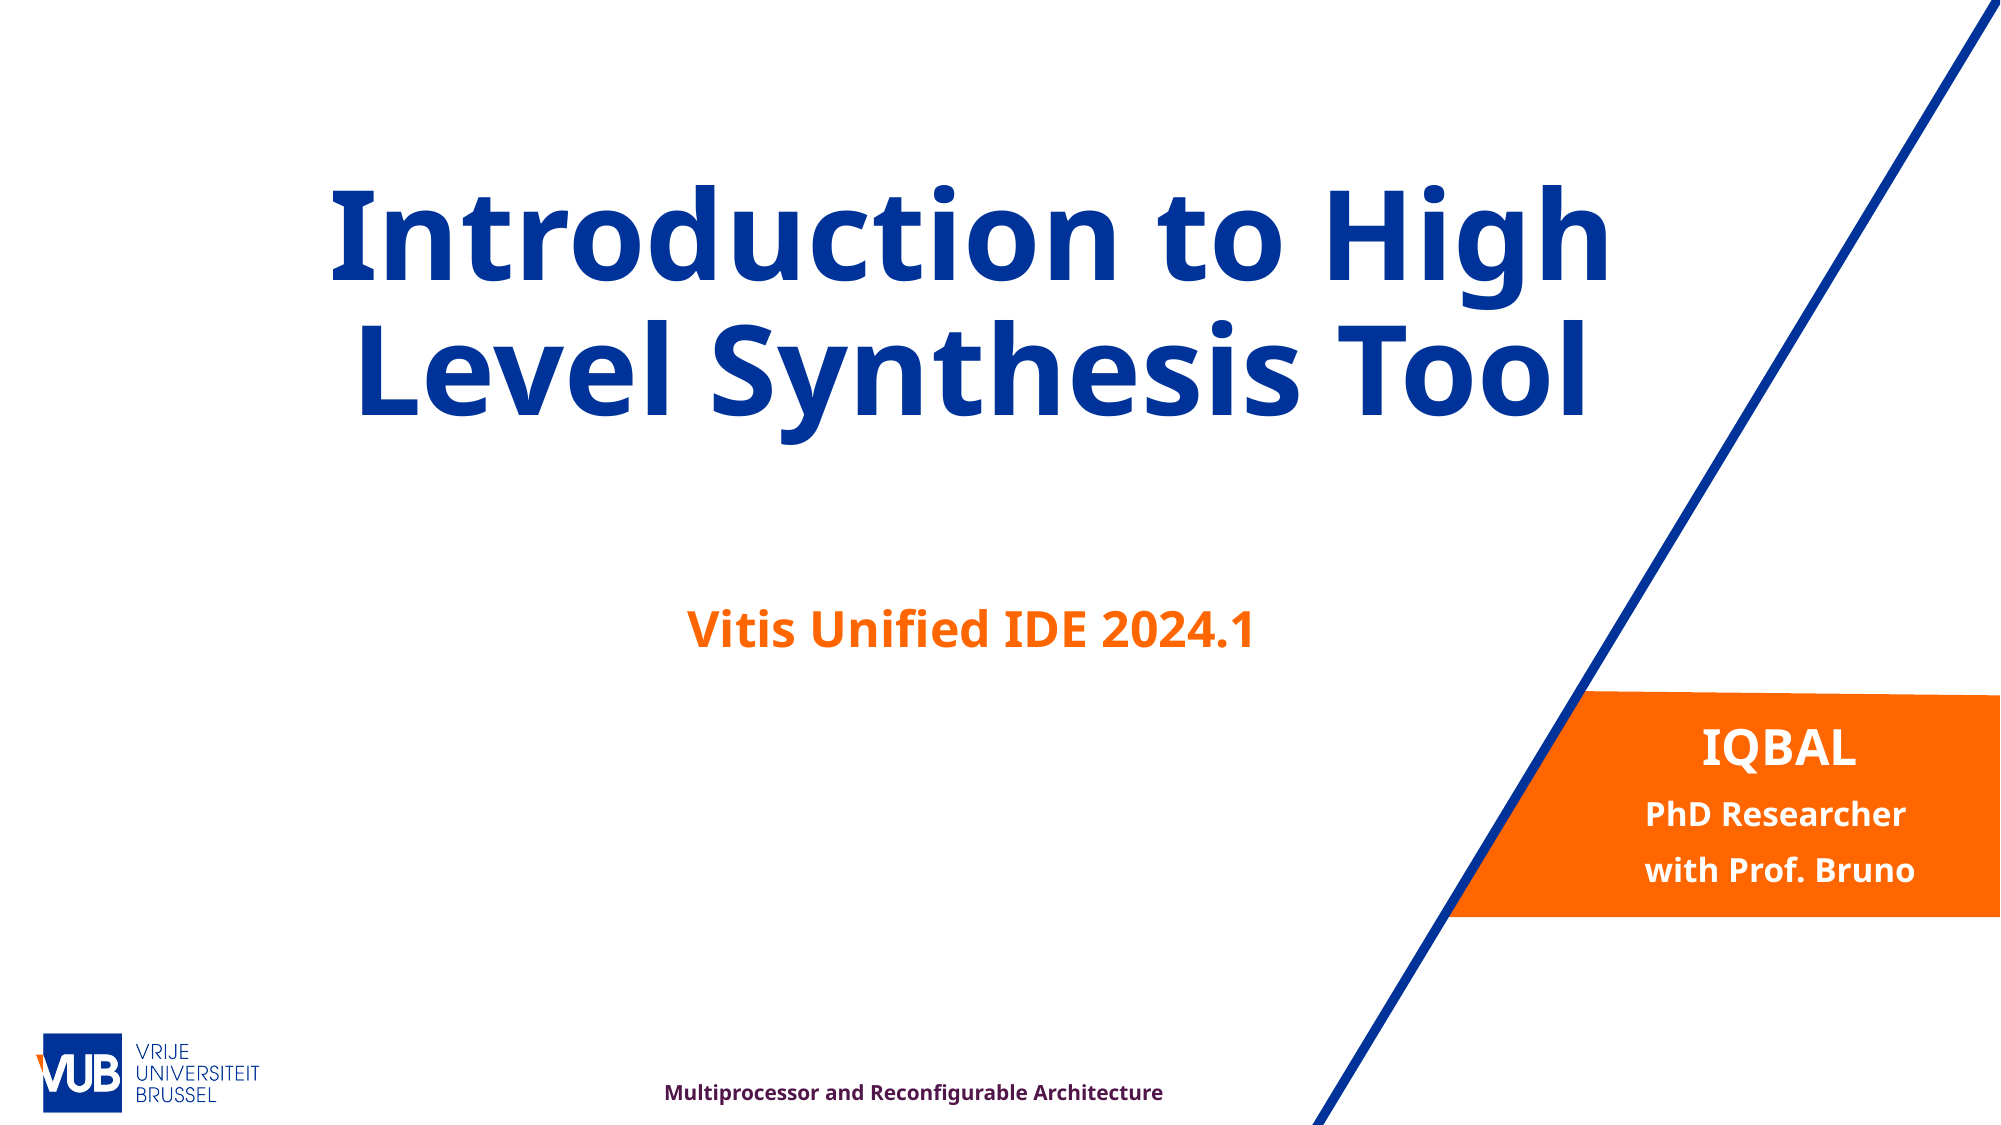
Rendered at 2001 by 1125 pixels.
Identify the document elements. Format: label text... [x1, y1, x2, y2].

list IQBAL PhD Researcher with Prof. Bruno [1580, 695, 1981, 918]
picture [29, 1023, 266, 1123]
title Introduction to High Level Synthesis Tool [247, 154, 1699, 462]
subtitle Vitis Unified IDE 2024.1 [378, 566, 1567, 696]
